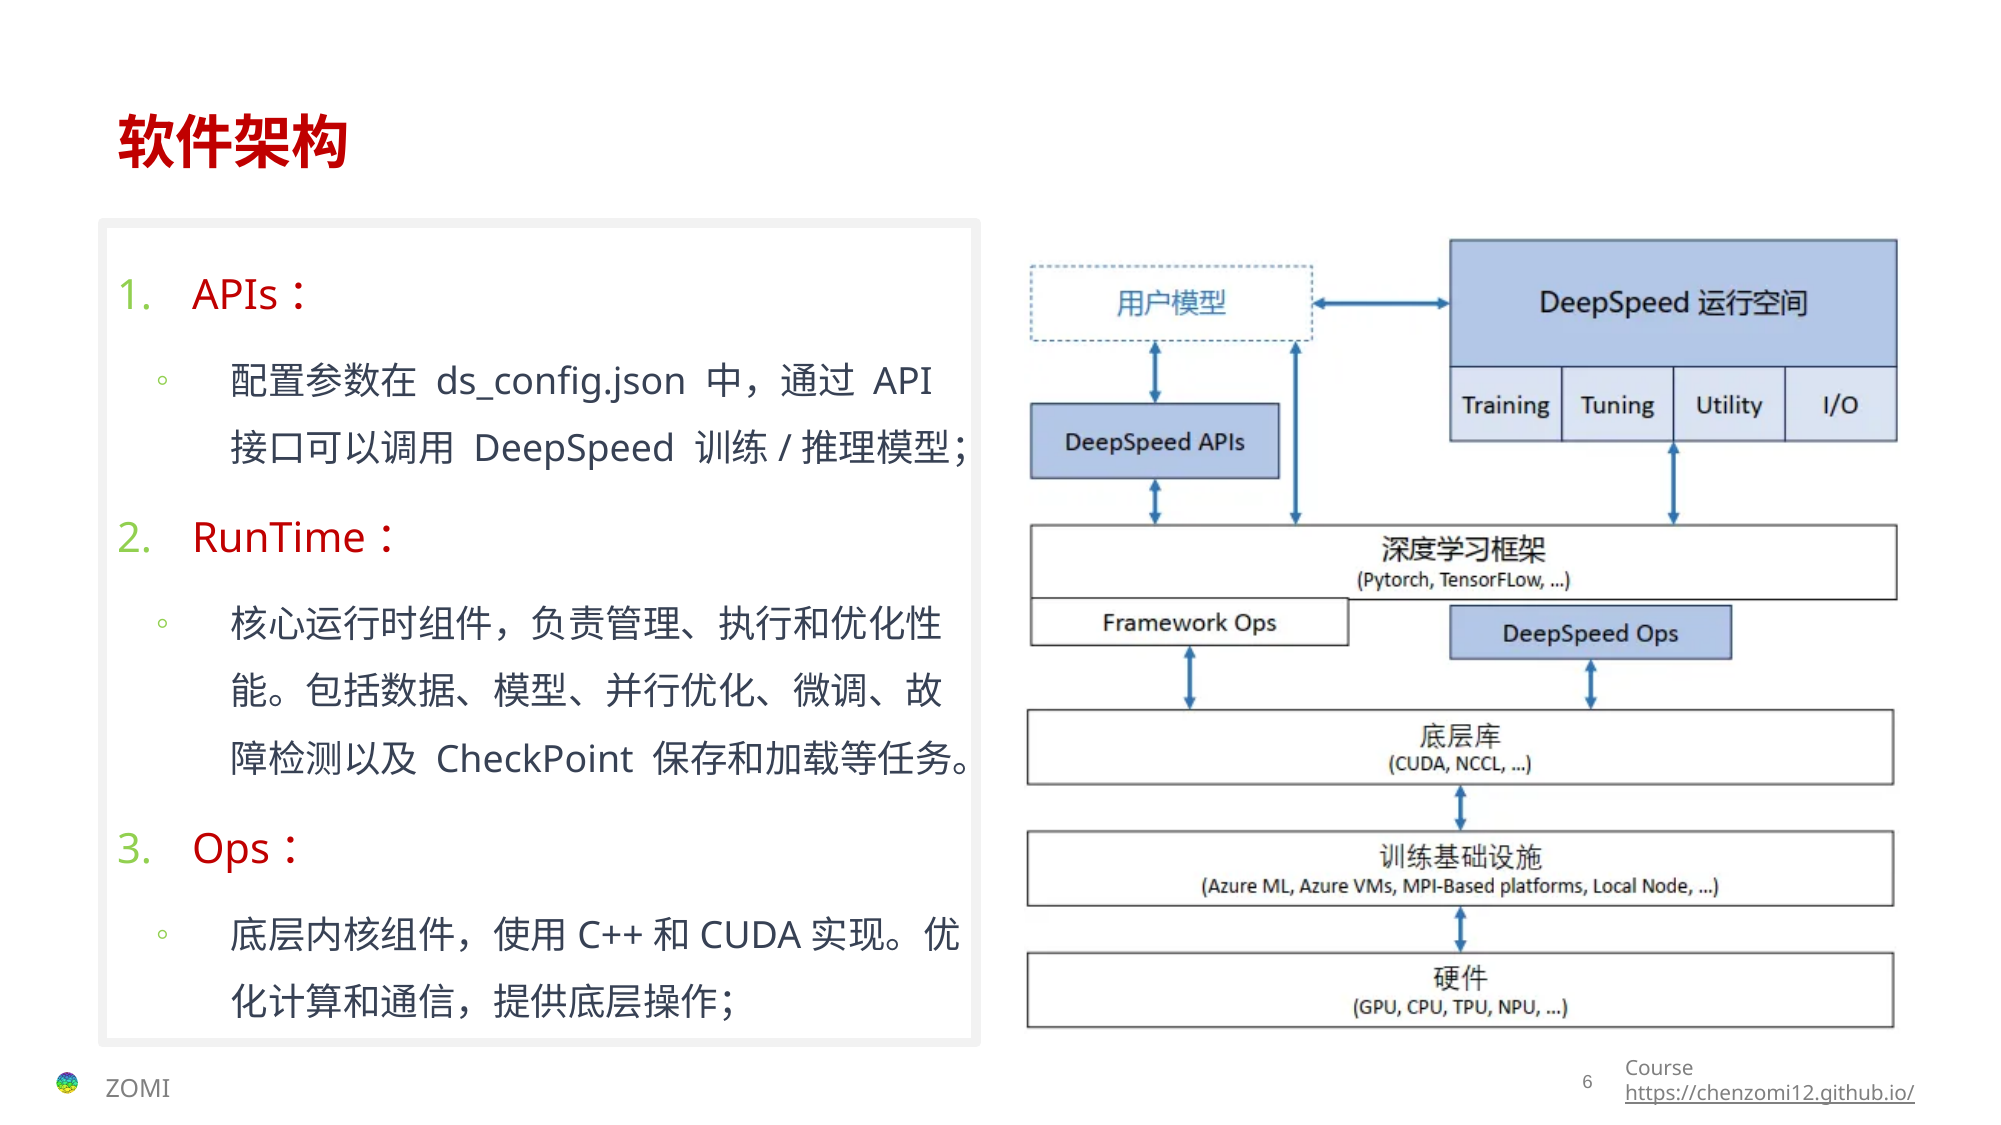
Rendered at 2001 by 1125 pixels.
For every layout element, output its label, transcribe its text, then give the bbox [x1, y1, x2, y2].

picture [57, 1073, 77, 1093]
title 软件架构 [102, 91, 1901, 189]
picture [1024, 236, 1902, 1034]
list APIs： 配置参数在 ds_config.json 中，通过 API 接口可以调用 DeepSpeed 训练/推理模型； RunTime： 核心运行时组件，负责管理、执行和优化性能。包括数据、模型、并行优化、微调、故障检测以及 CheckPoint 保存和加载等任务。 Ops： 底层内核组件，使用C++和CUDA实现。优化计算和通信，提供底层操作； [102, 223, 977, 1043]
